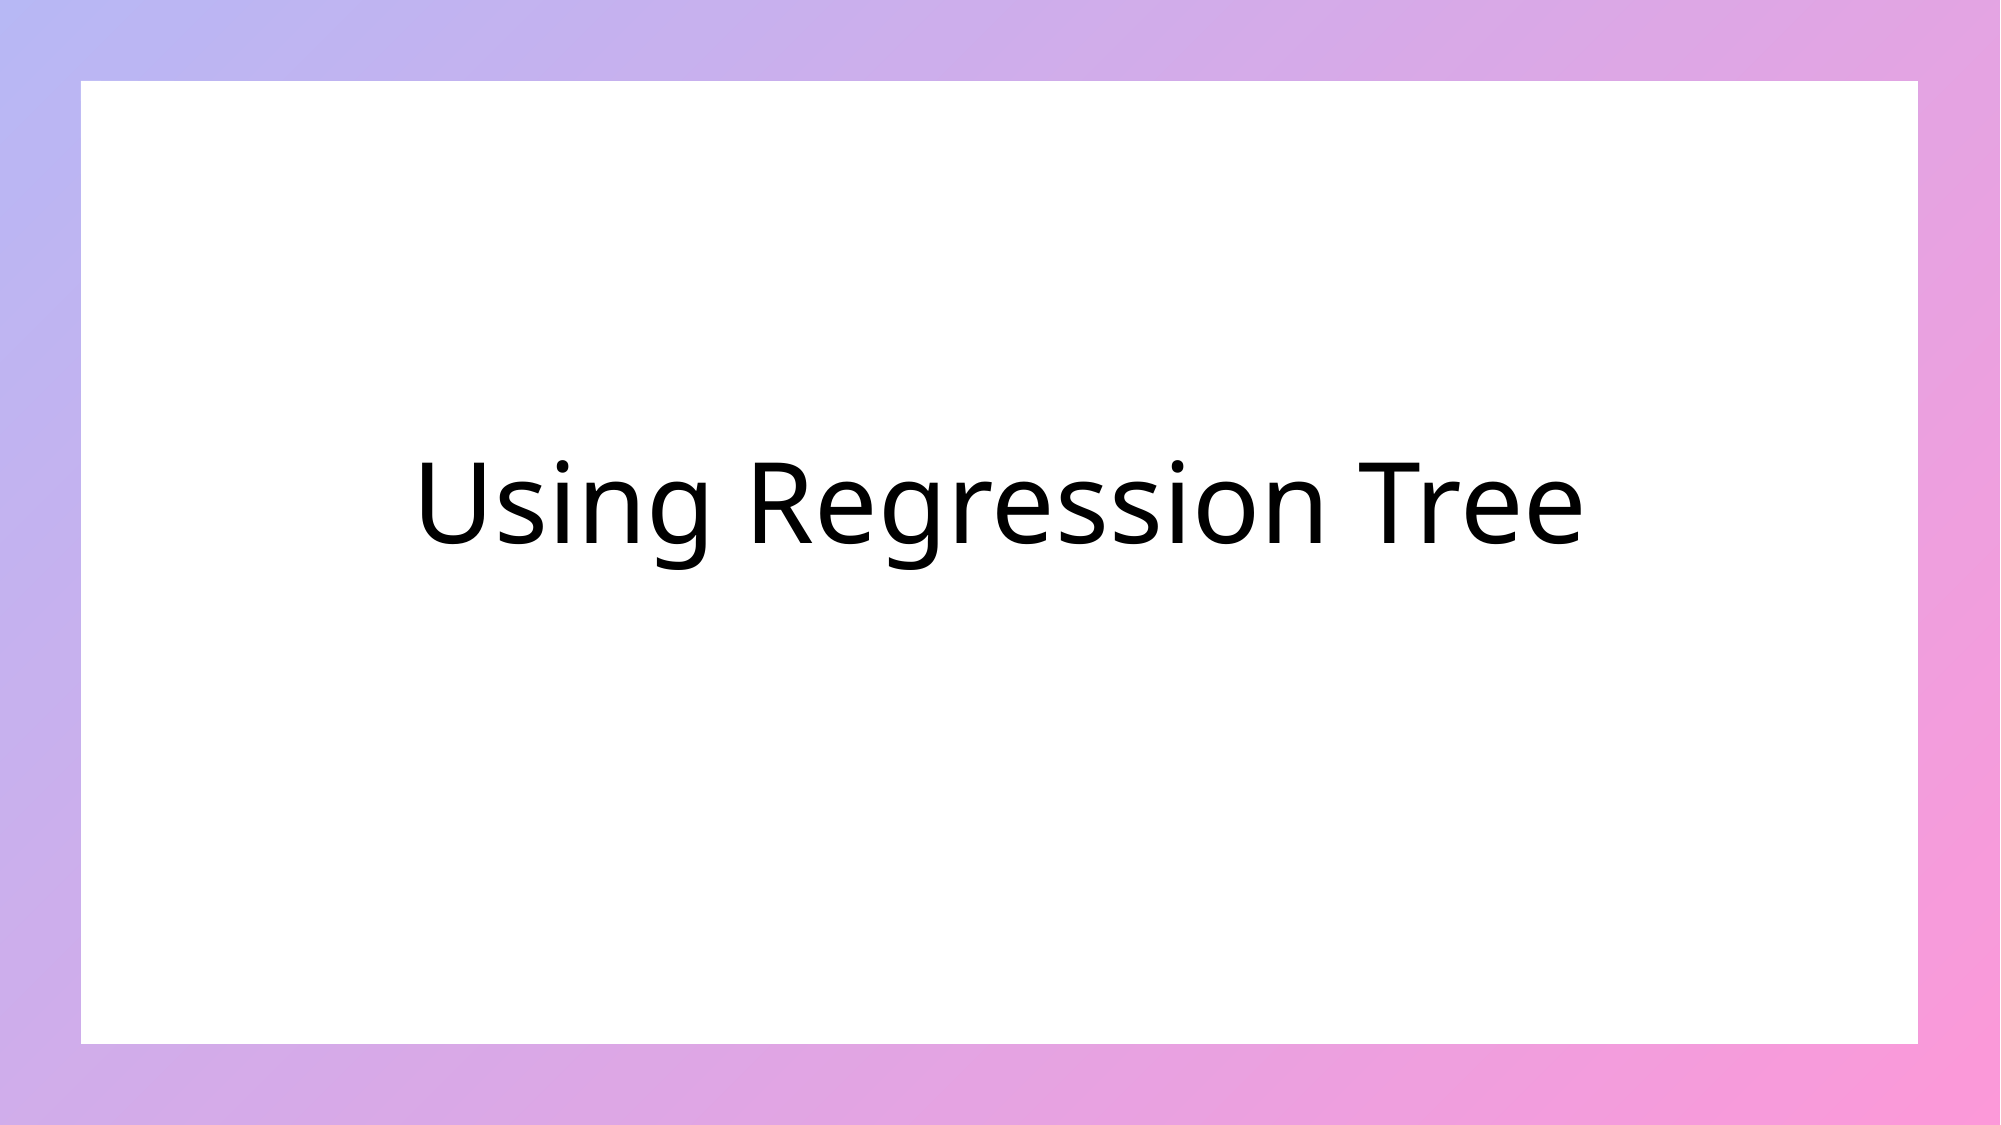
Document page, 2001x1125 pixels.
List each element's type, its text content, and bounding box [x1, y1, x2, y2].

title Using Regression Tree [249, 184, 1750, 576]
